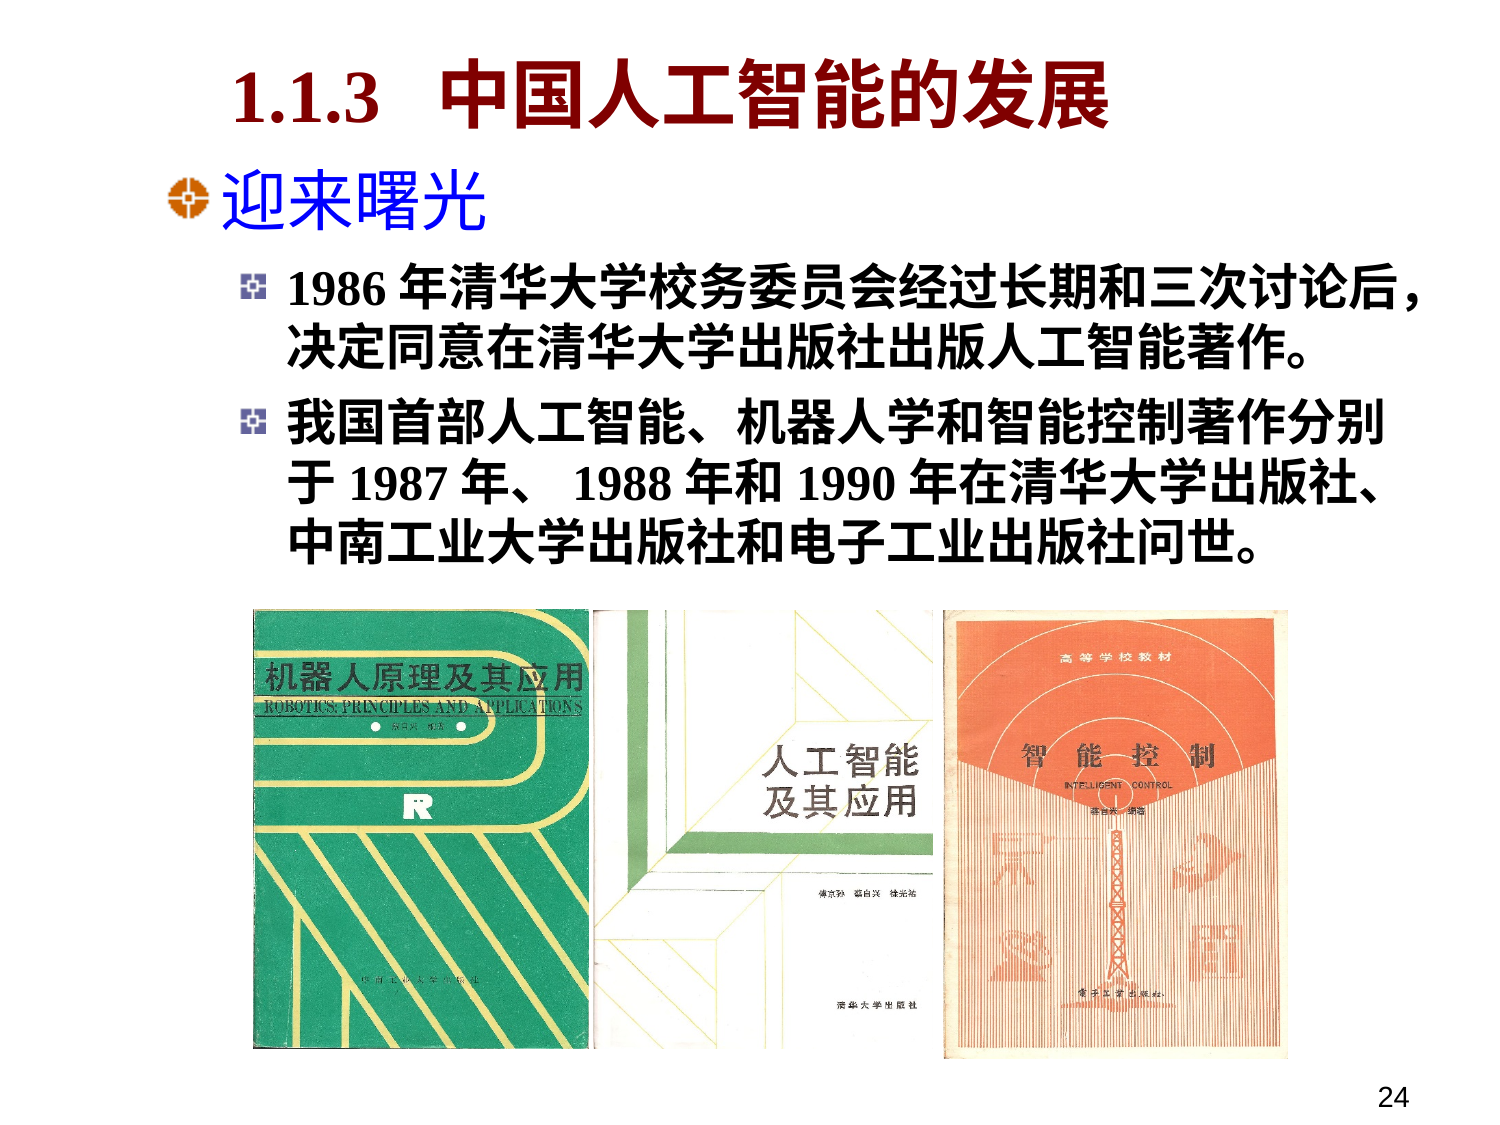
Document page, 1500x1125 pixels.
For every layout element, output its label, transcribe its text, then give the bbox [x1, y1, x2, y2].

picture [239, 407, 266, 434]
slide_number 24 [891, 1070, 1425, 1106]
picture [164, 176, 212, 224]
title 1.1.3 中国人工智能的发展 [215, 35, 1412, 150]
text_box 迎来曙光 1986年清华大学校务委员会经过长期和三次讨论后，决定同意在清华大学出版社出版人工智能著作。 我国首部人工智能、机器人学和智能控制著作分别于1987年、1988年和1990年在清华大学出版社、中南工业大学出版社和电子工业出版社问世。 [149, 160, 1425, 587]
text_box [253, 609, 1288, 1059]
picture [239, 272, 266, 299]
